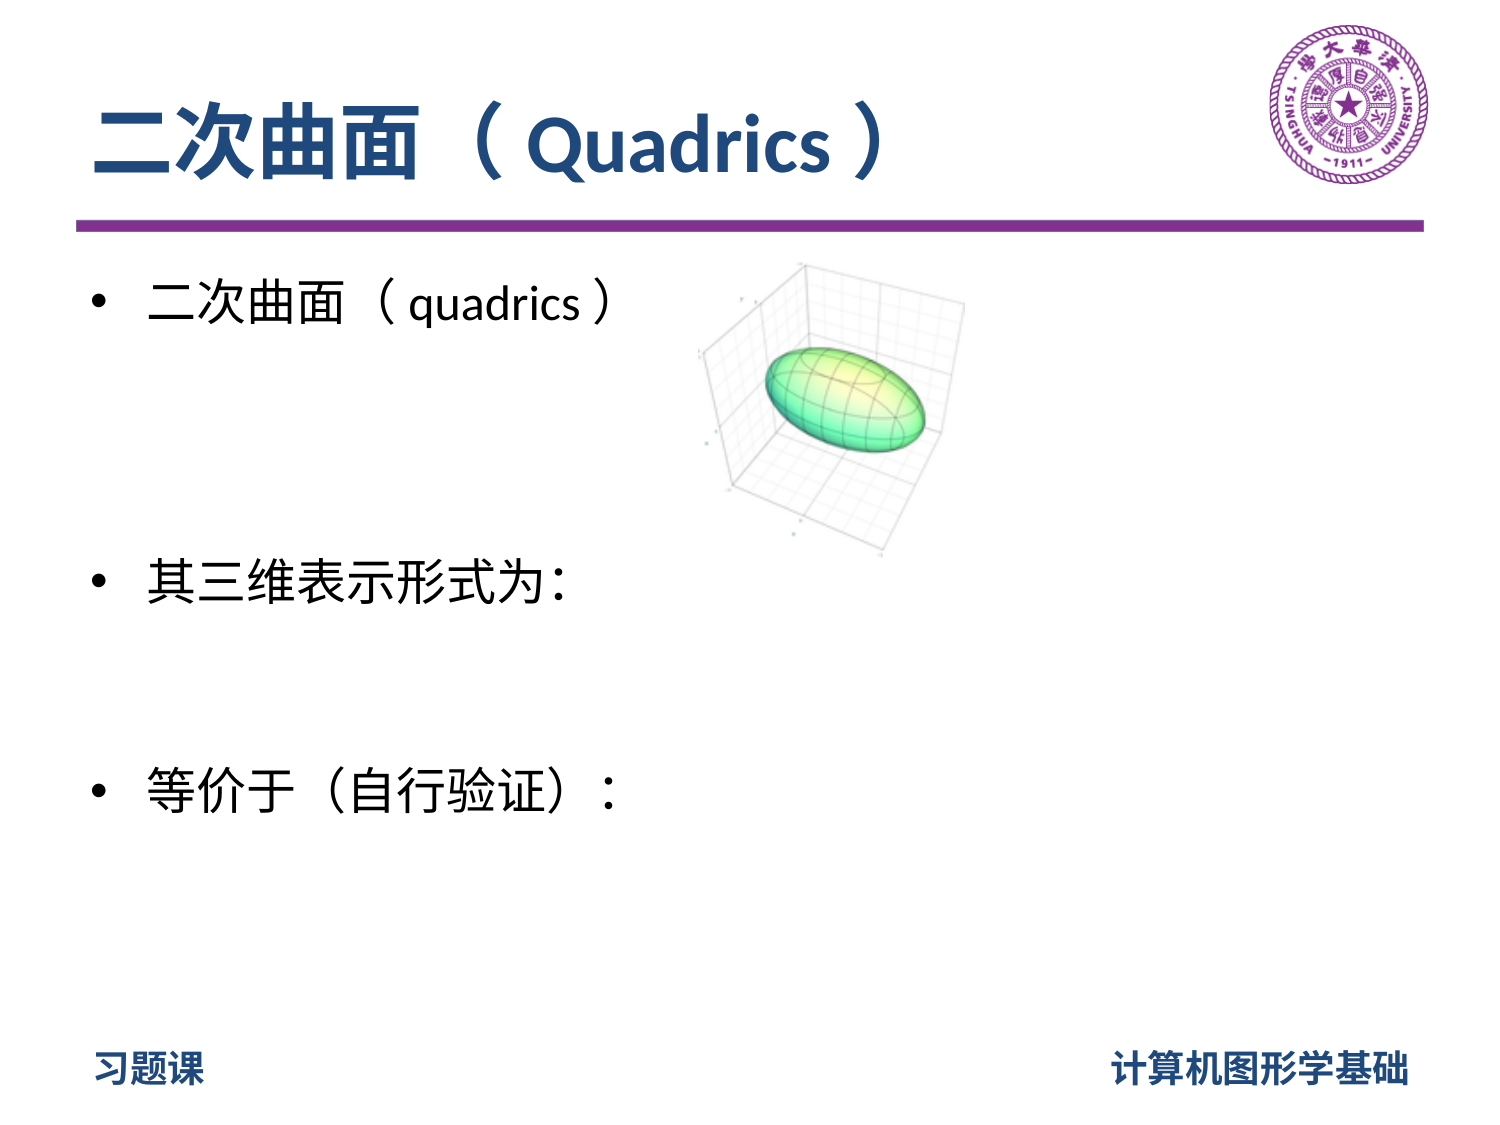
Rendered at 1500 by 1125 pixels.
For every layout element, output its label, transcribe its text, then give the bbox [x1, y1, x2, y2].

picture [698, 262, 966, 558]
picture [1269, 25, 1429, 185]
title 二次曲面（Quadrics） [75, 45, 1258, 233]
